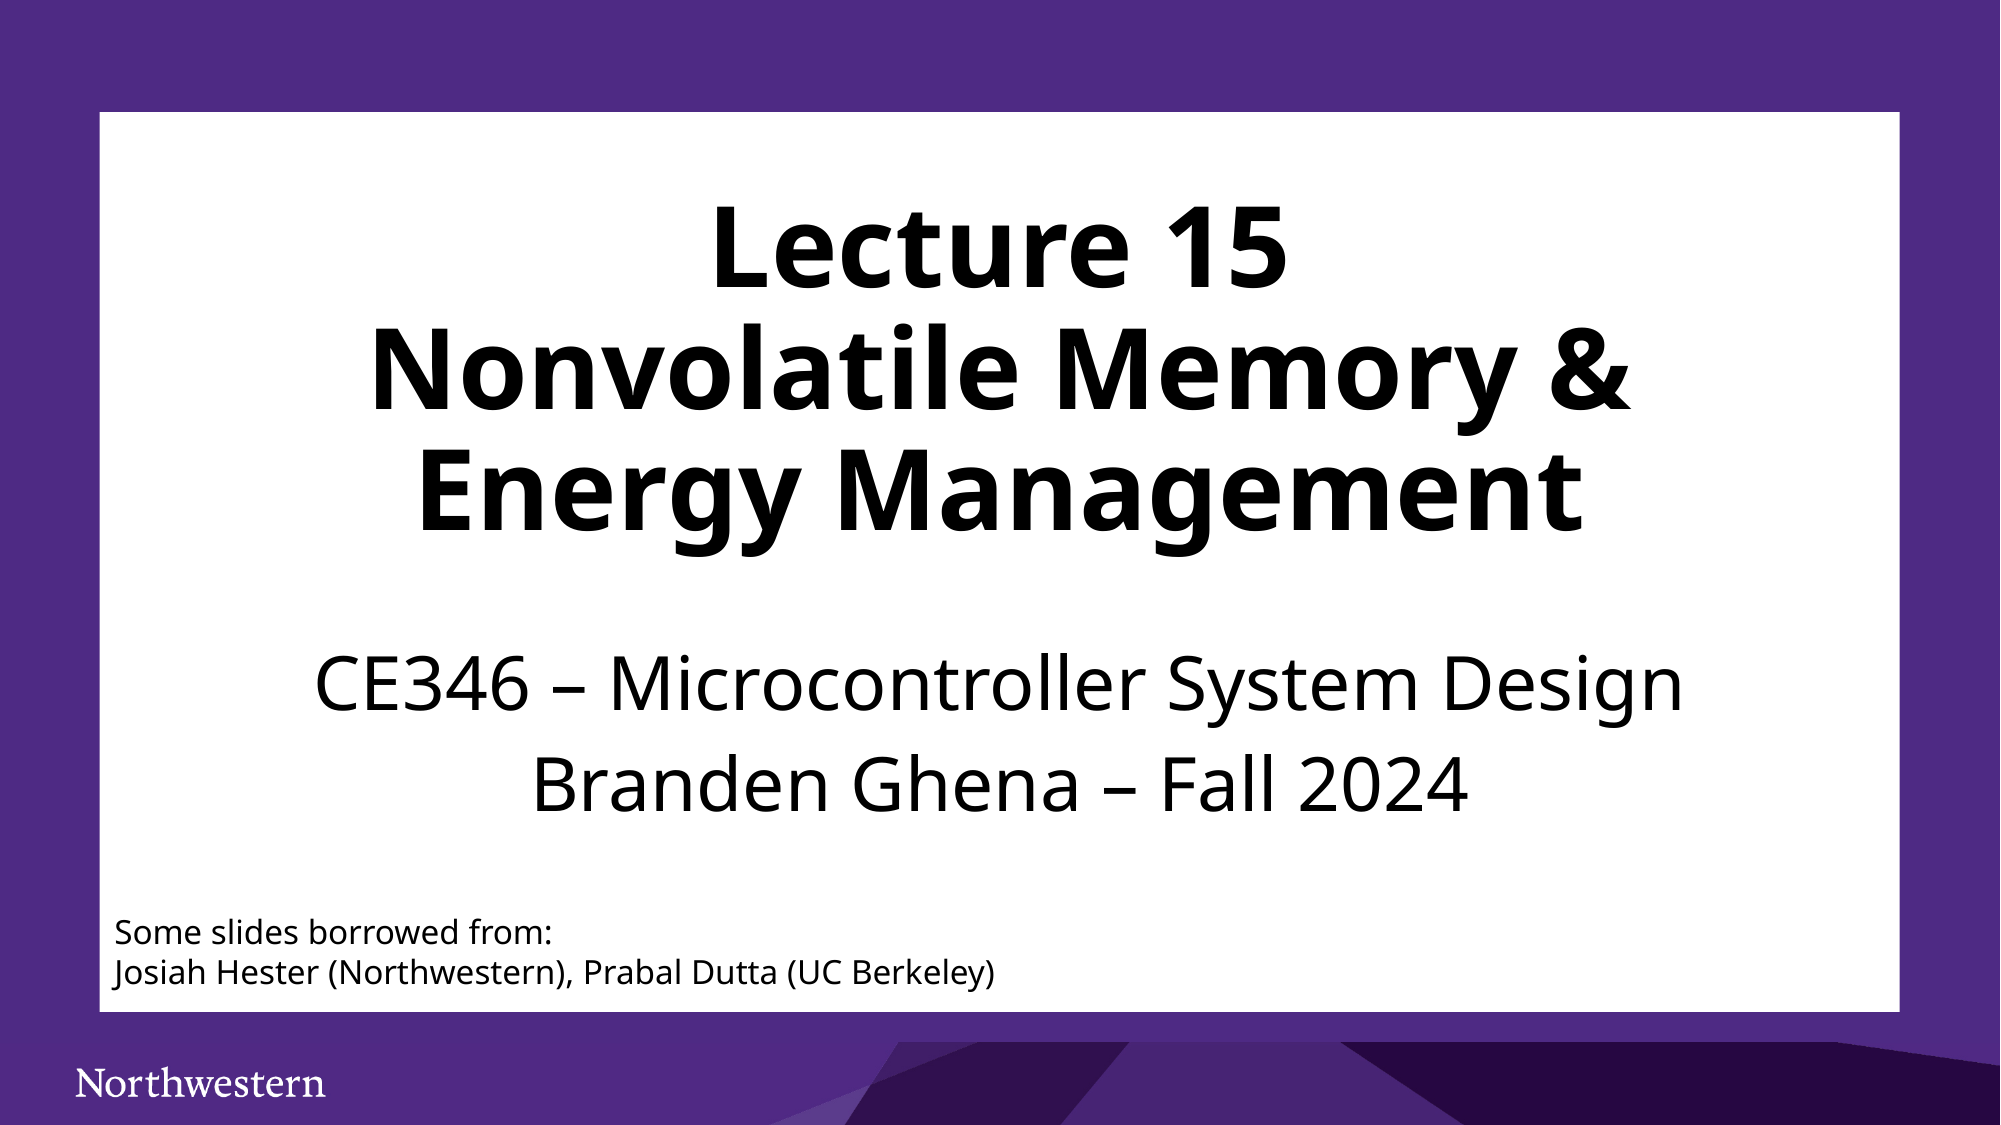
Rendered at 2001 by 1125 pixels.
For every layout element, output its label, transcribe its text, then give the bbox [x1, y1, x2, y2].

text_box Some slides borrowed from: Josiah Hester (Northwestern), Prabal Dutta (UC Berkeley) [99, 904, 1900, 999]
picture [0, 1042, 2000, 1125]
title Lecture 15 Nonvolatile Memory & Energy Management [99, 112, 1900, 563]
subtitle CE346 – Microcontroller System Design Branden Ghena – Fall 2024 [99, 637, 1900, 863]
